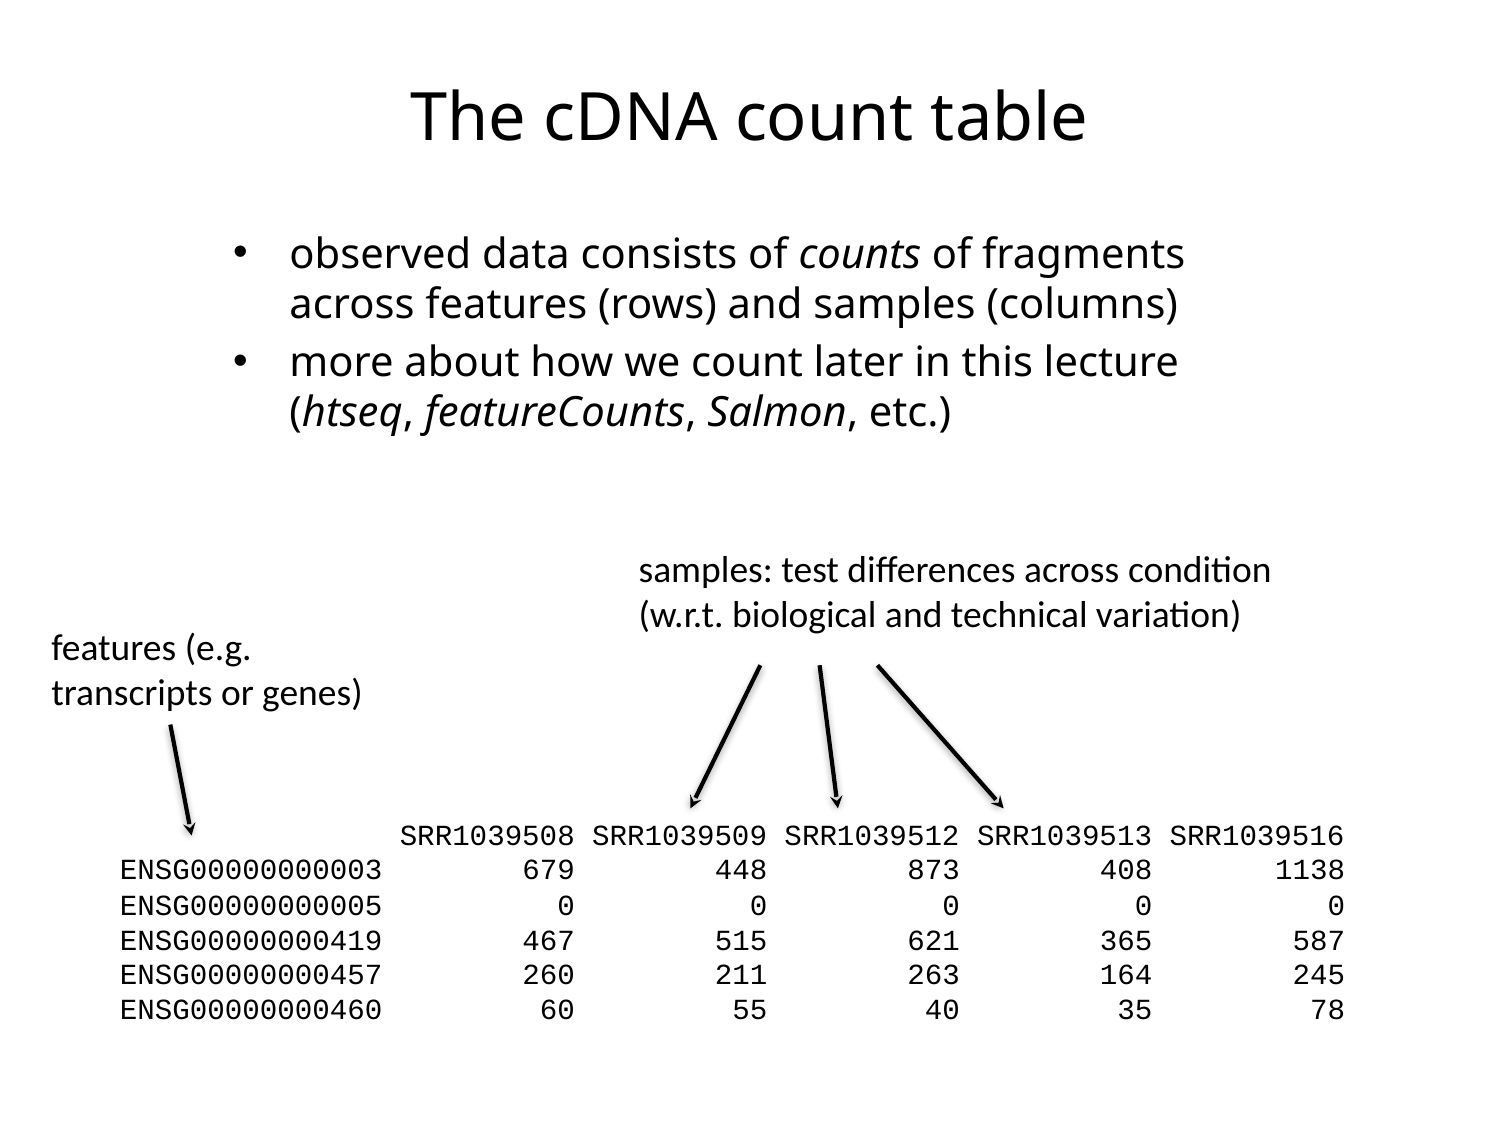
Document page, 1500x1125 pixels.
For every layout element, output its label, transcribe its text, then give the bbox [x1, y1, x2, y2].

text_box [623, 537, 1300, 809]
list observed data consists of counts of fragments across features (rows) and samples (columns) more about how we count later in this lecture (htseq, featureCounts, Salmon, etc.) [218, 219, 1282, 488]
title The cDNA count table [75, 45, 1425, 184]
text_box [36, 615, 382, 836]
text_box SRR1039508 SRR1039509 SRR1039512 SRR1039513 SRR1039516 ENSG00000000003 679 448 873 408 1138 ENSG00000000005 0 0 0 0 0 ENSG00000000419 467 515 621 365 587 ENSG00000000457 260 211 263 164 245 ENSG00000000460 60 55 40 35 78 [104, 808, 1373, 1034]
